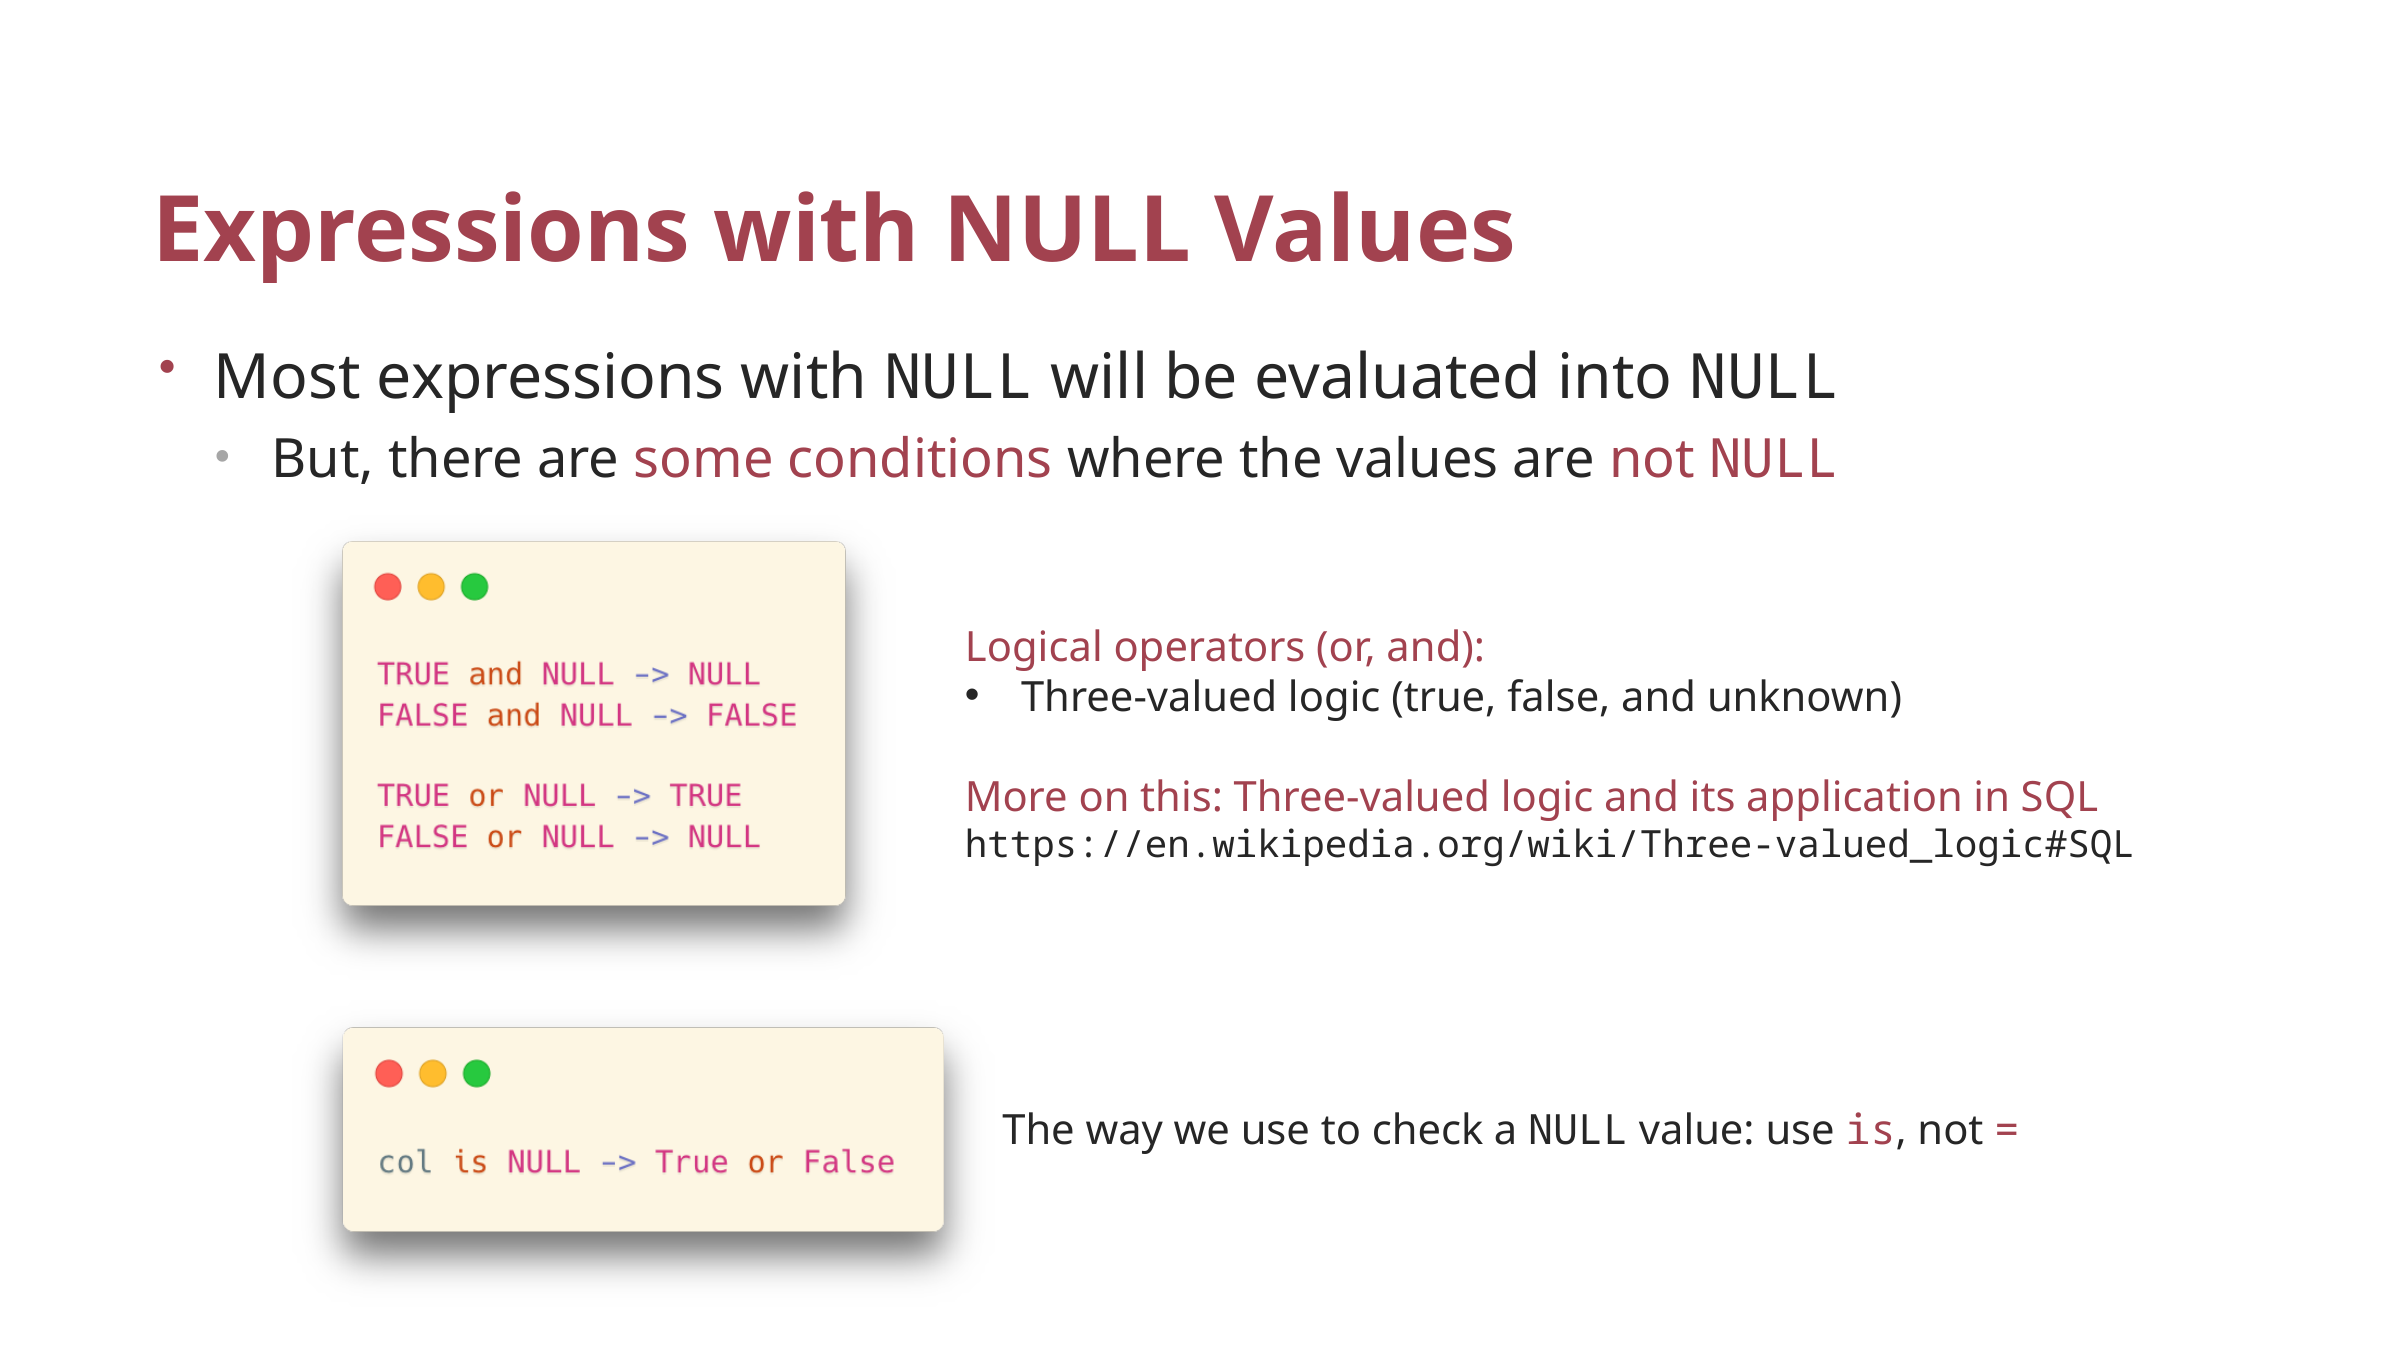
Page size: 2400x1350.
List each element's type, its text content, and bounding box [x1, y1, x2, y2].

list Most expressions with NULL will be evaluated into NULL But, there are some conditions where the values are not NULL [137, 324, 2263, 1200]
text_box Logical operators (or, and): Three-valued logic (true, false, and unknown) More on this: Three-valued logic and its application in SQL https://en.wikipedia.org/wiki/Three-valued_logic#SQL [949, 612, 2276, 872]
title Expressions with NULL Values [137, 54, 2263, 288]
picture [274, 462, 1012, 1312]
text_box The way we use to check a NULL value: use is, not = [1017, 1095, 2314, 1161]
